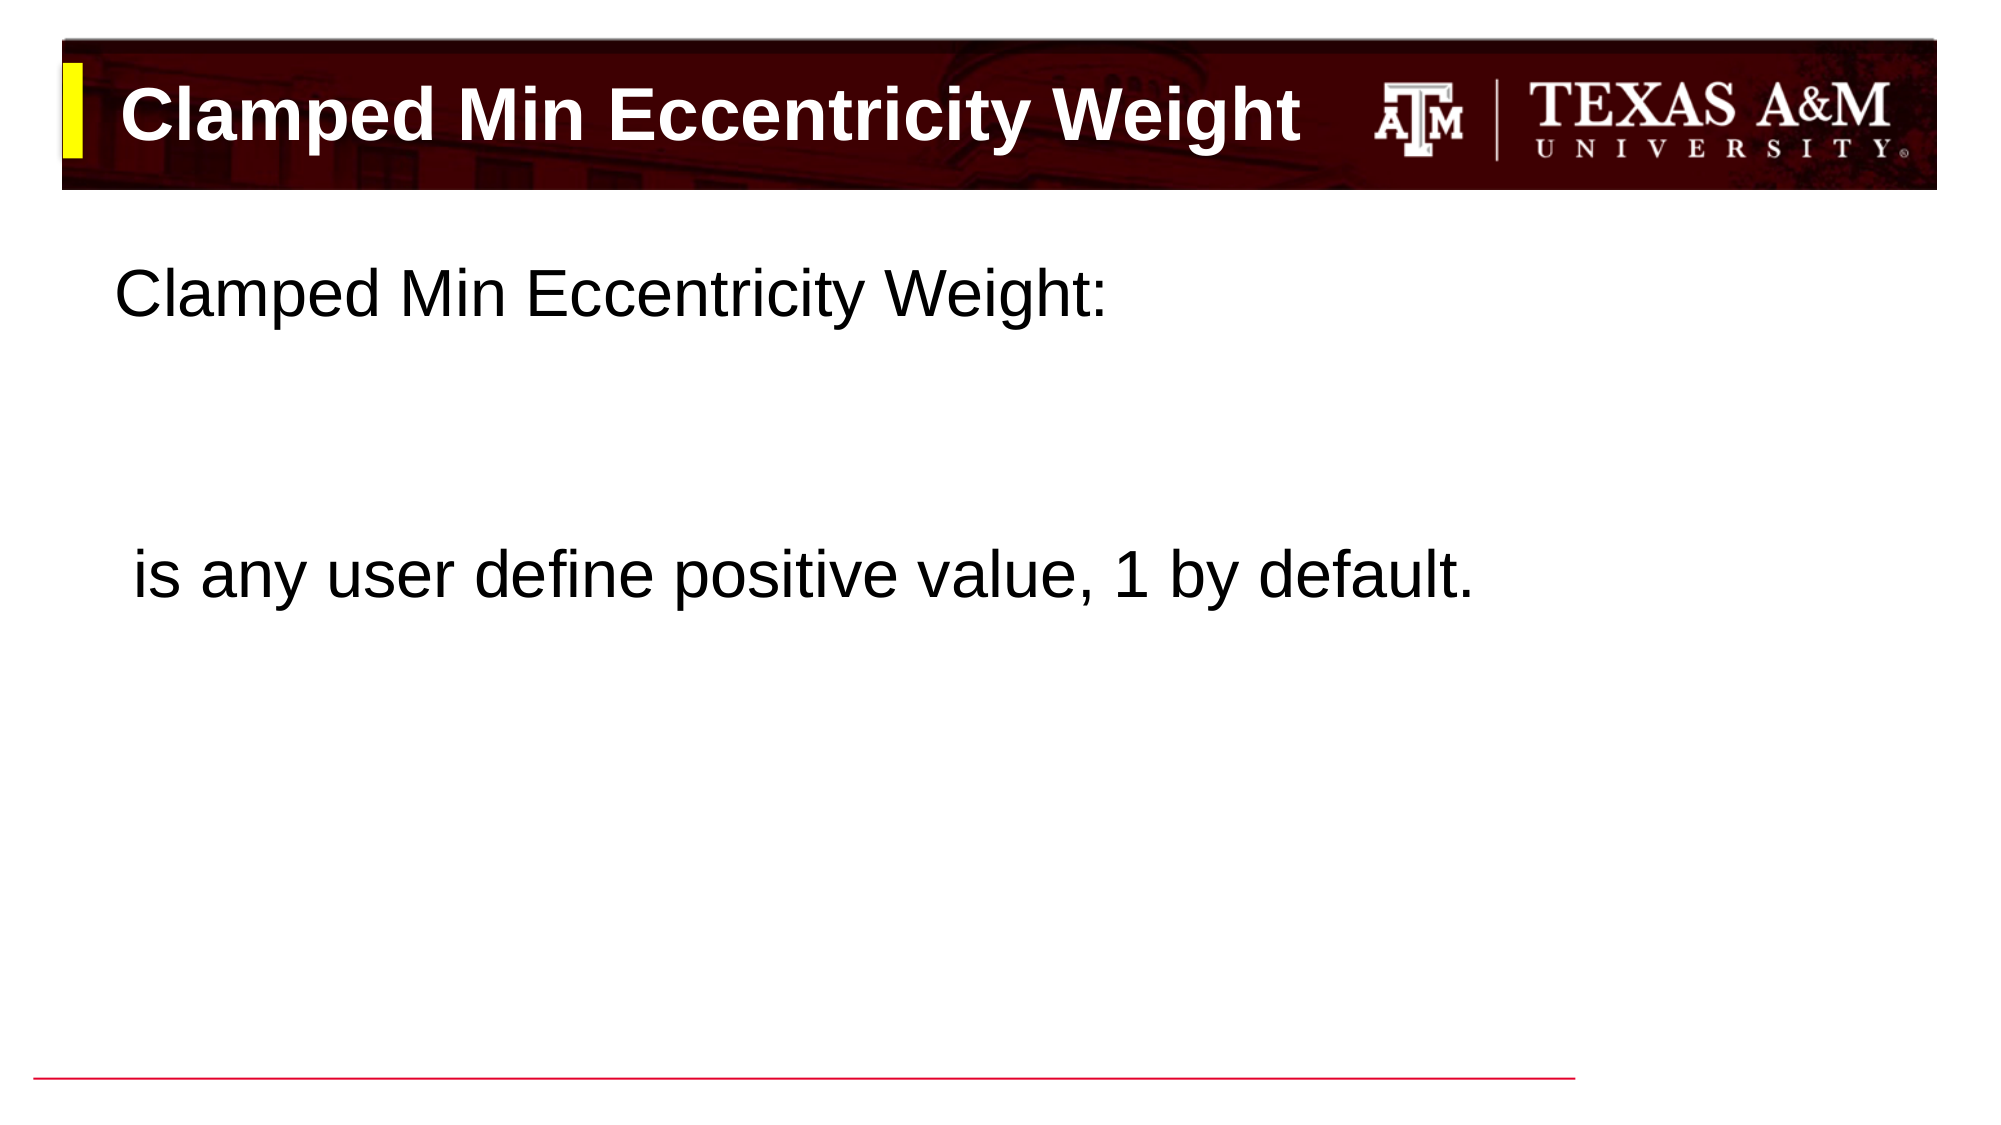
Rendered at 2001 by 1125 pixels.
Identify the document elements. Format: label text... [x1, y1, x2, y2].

picture [1367, 37, 1937, 190]
picture [62, 37, 105, 190]
title Clamped Min Eccentricity Weight [105, 16, 1367, 205]
